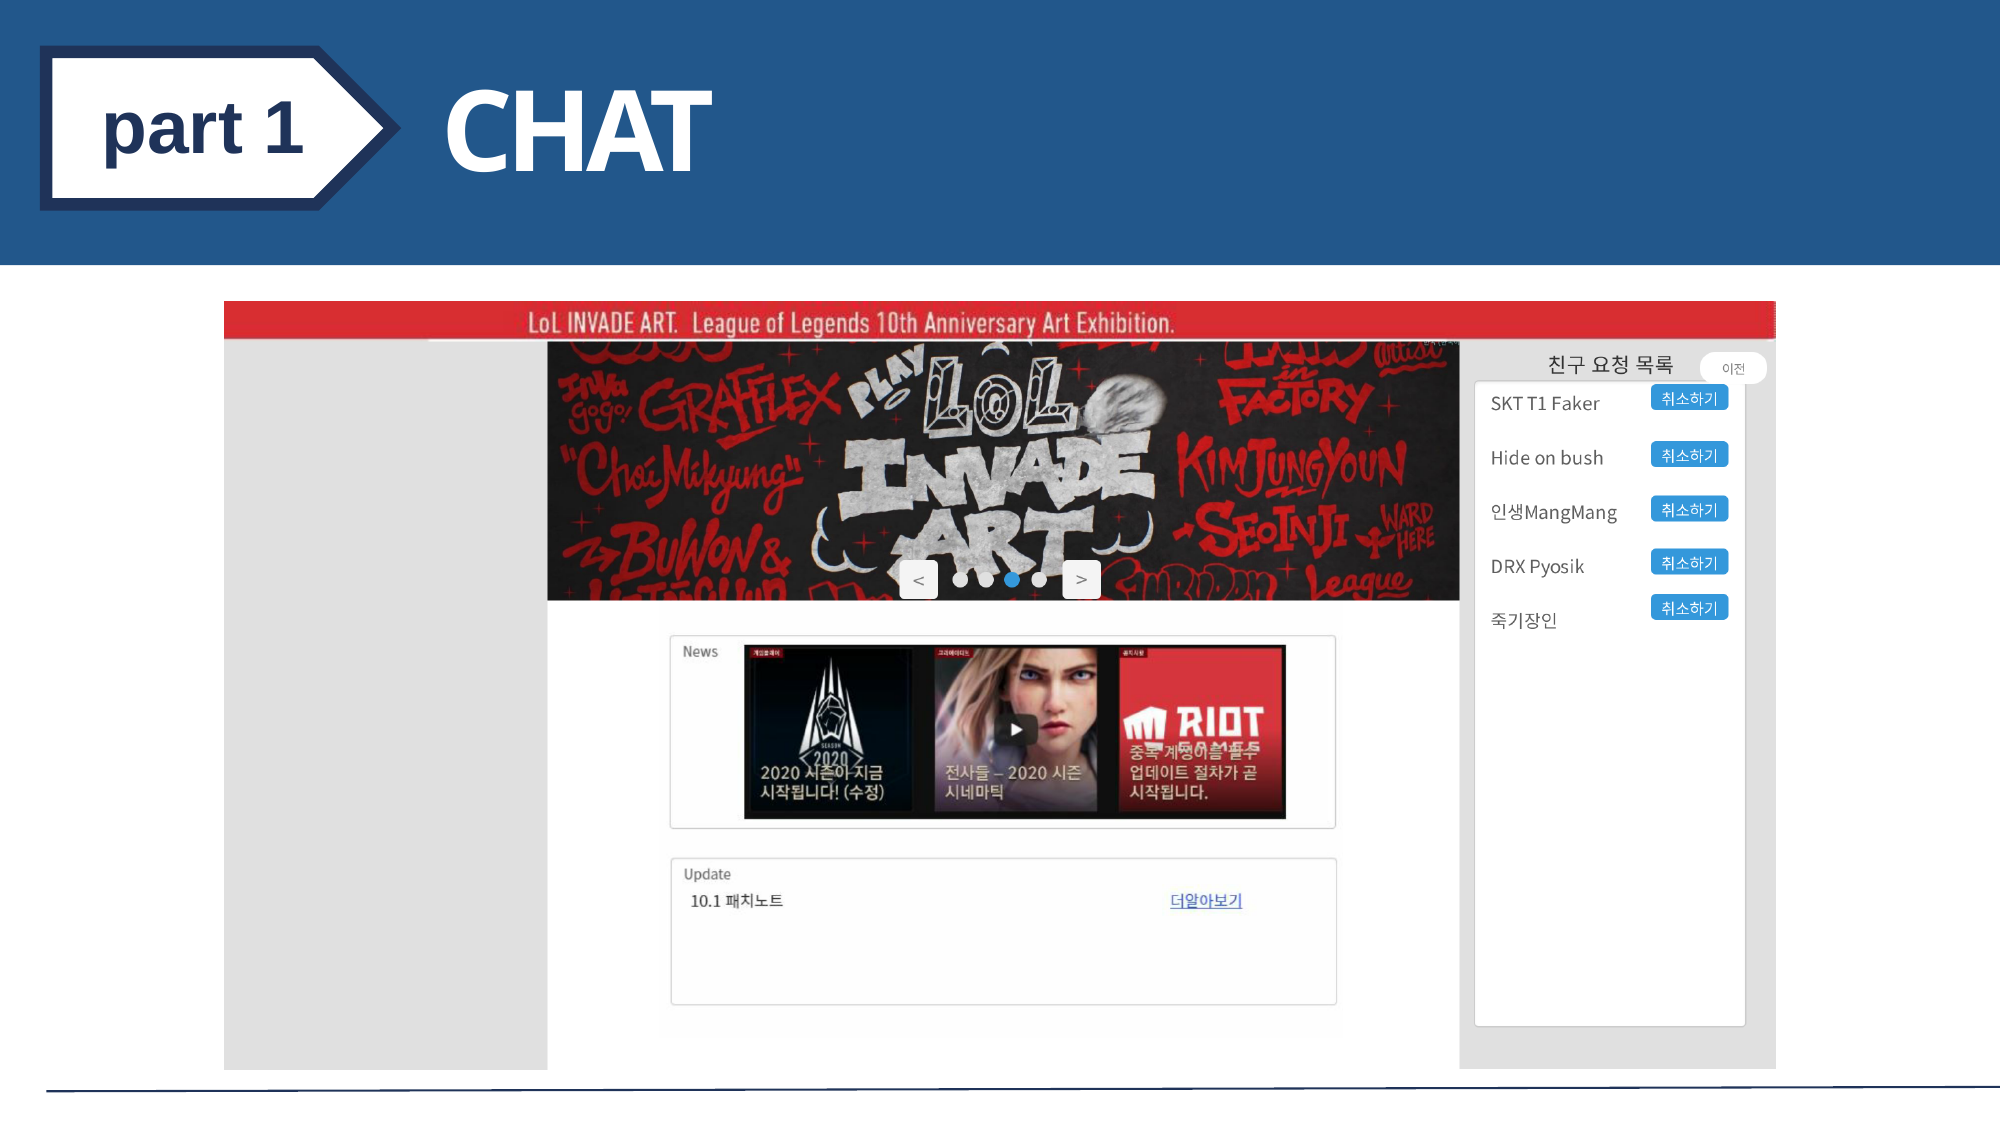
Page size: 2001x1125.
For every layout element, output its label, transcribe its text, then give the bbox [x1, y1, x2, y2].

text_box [46, 1086, 2000, 1092]
text_box [0, 0, 2000, 266]
text_box CHAT [426, 51, 730, 202]
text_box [46, 51, 393, 205]
picture [224, 301, 1776, 1070]
